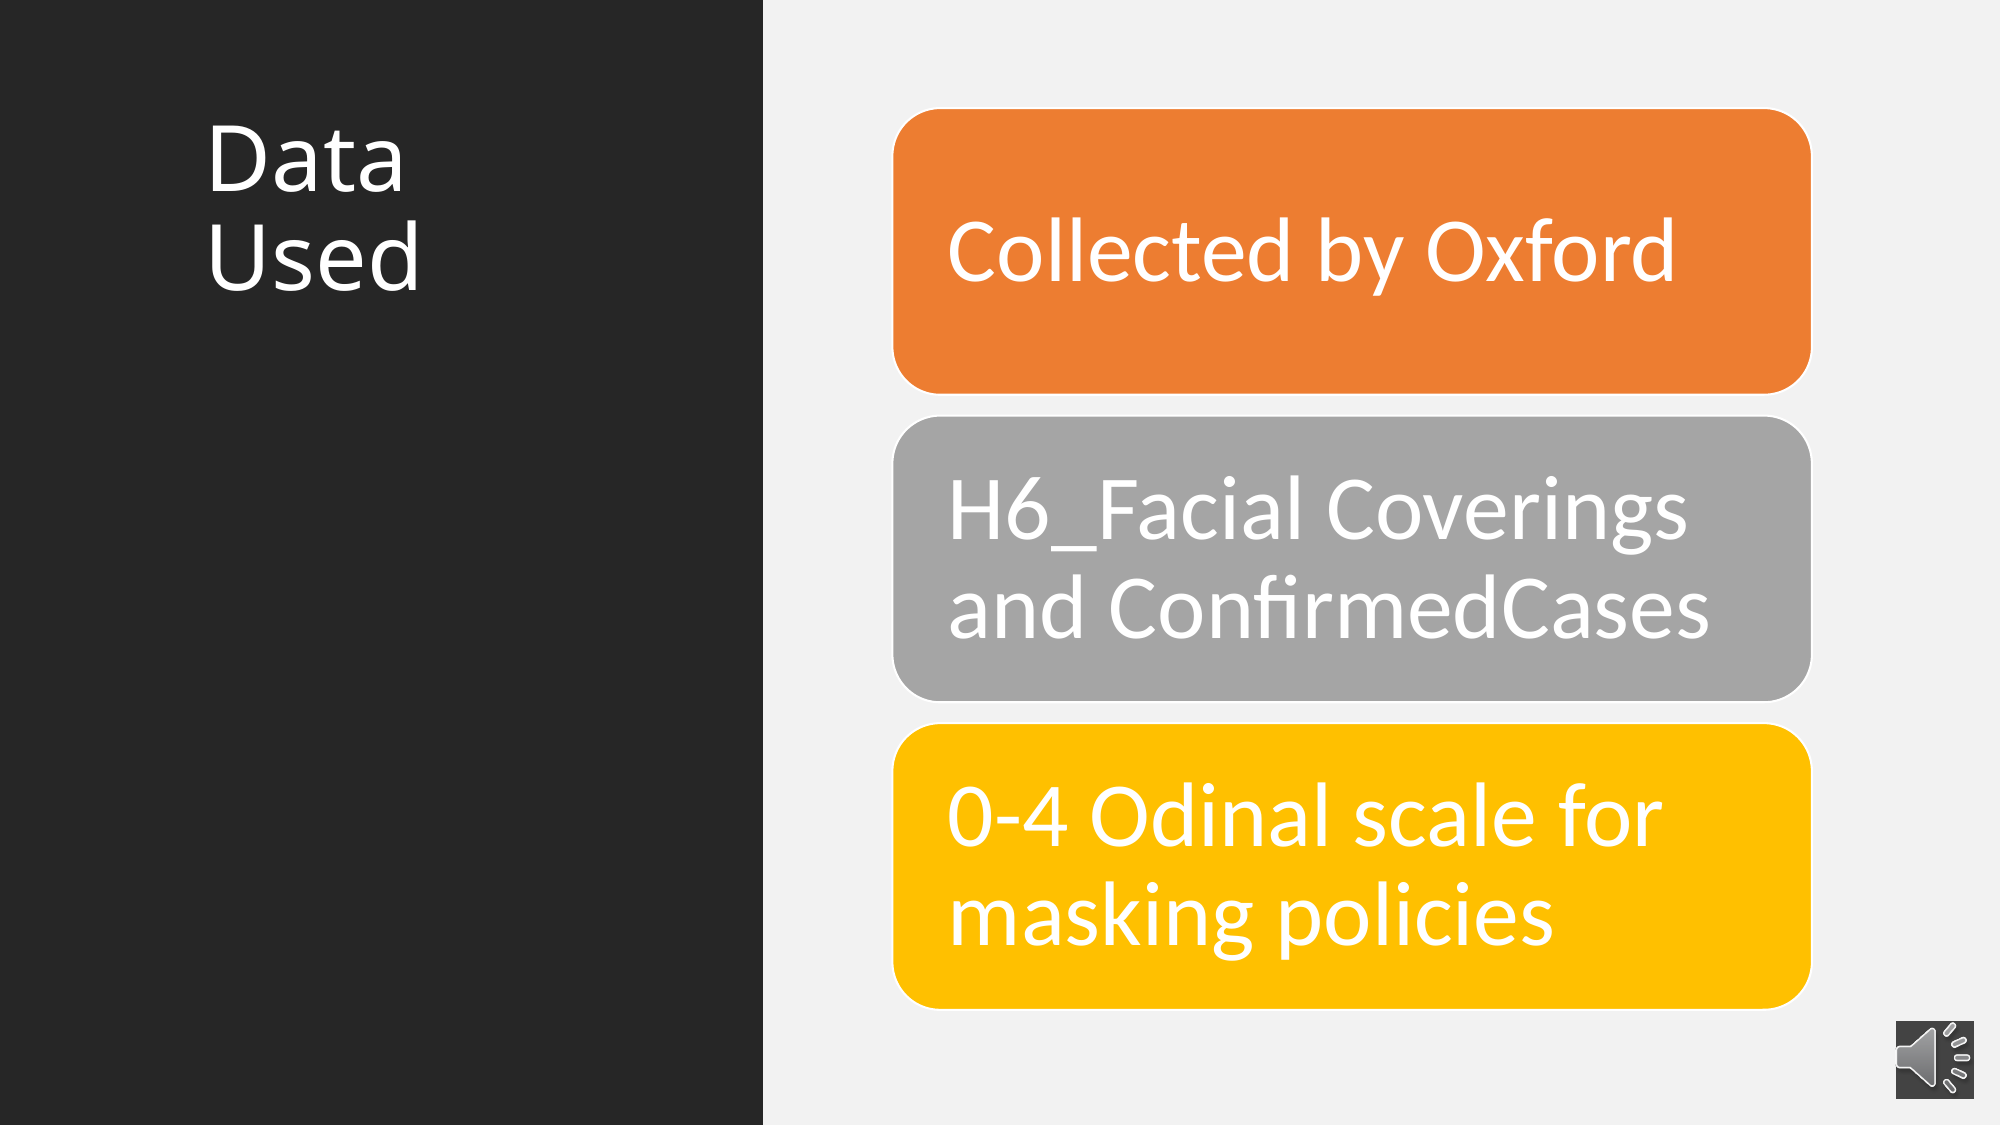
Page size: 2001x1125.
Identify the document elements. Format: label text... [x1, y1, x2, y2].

text_box [762, 0, 2000, 1125]
text_box [0, 0, 762, 1125]
title Data Used [189, 104, 666, 1020]
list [892, 104, 1812, 1014]
picture [1894, 1019, 1975, 1100]
